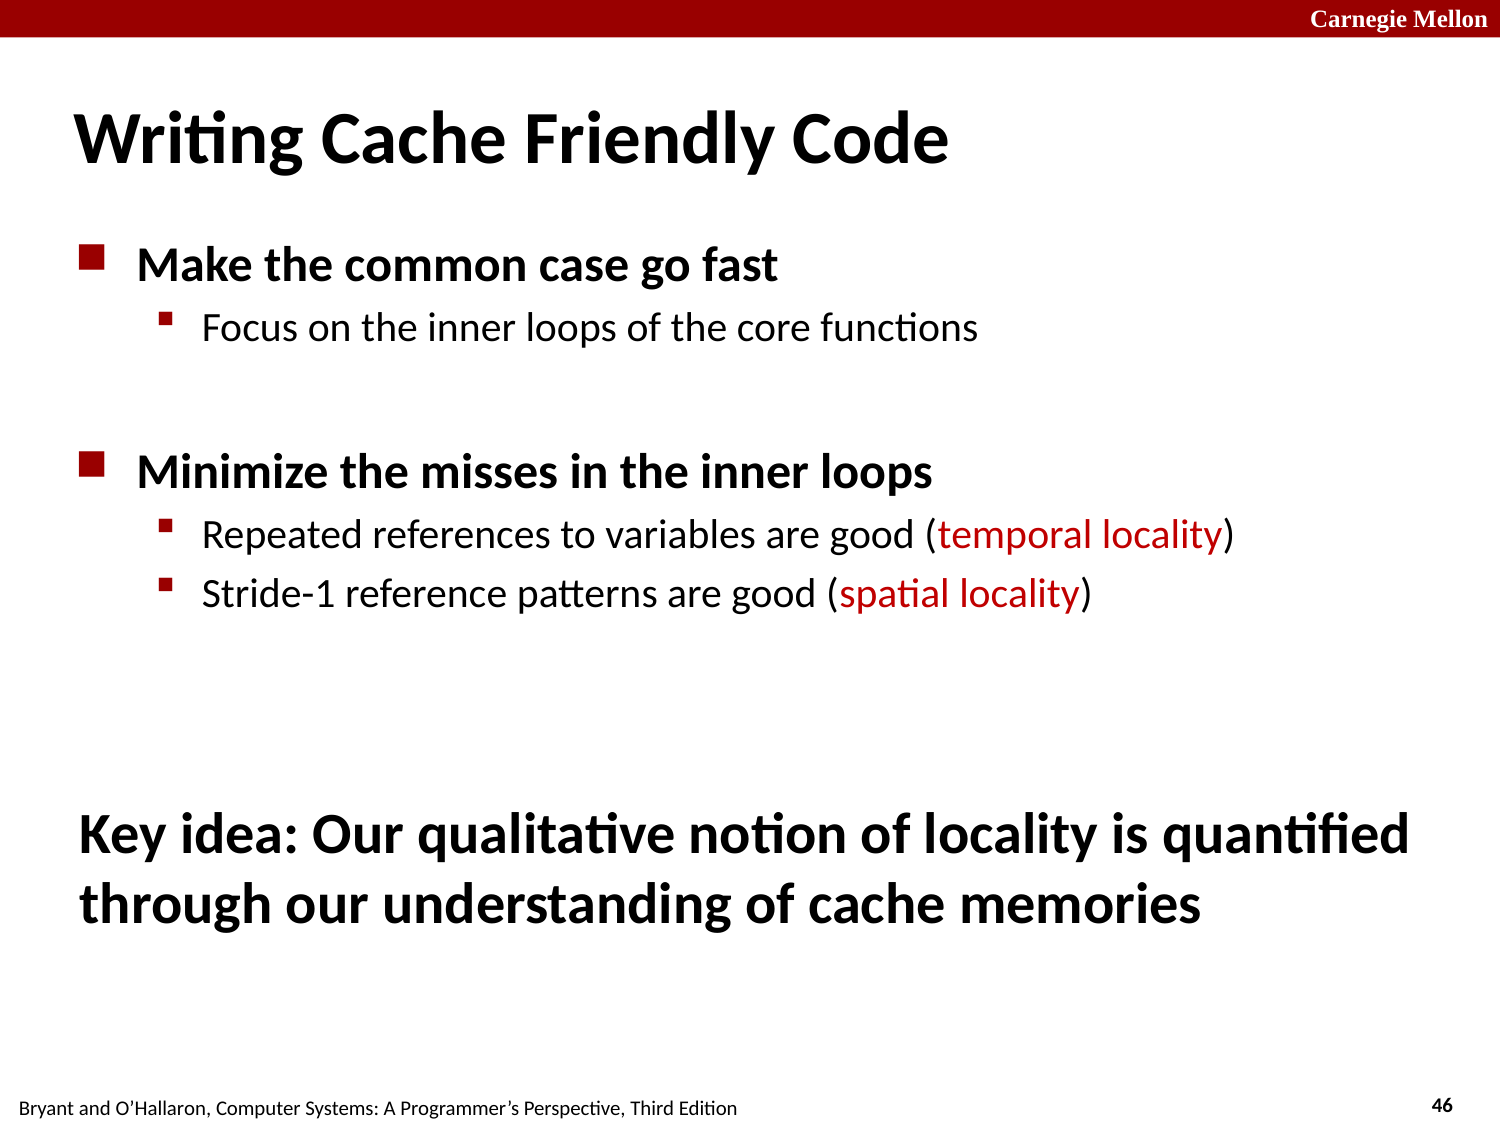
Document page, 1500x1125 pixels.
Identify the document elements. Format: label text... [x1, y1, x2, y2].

text_box Key idea: Our qualitative notion of locality is quantified through our understanding of cache memories [65, 787, 1463, 943]
title Writing Cache Friendly Code [58, 71, 1305, 197]
list Make the common case go fast Focus on the inner loops of the core functions Minimize the misses in the inner loops Repeated references to variables are good (temporal locality) Stride-1 reference patterns are good (spatial locality) [64, 223, 1426, 1040]
